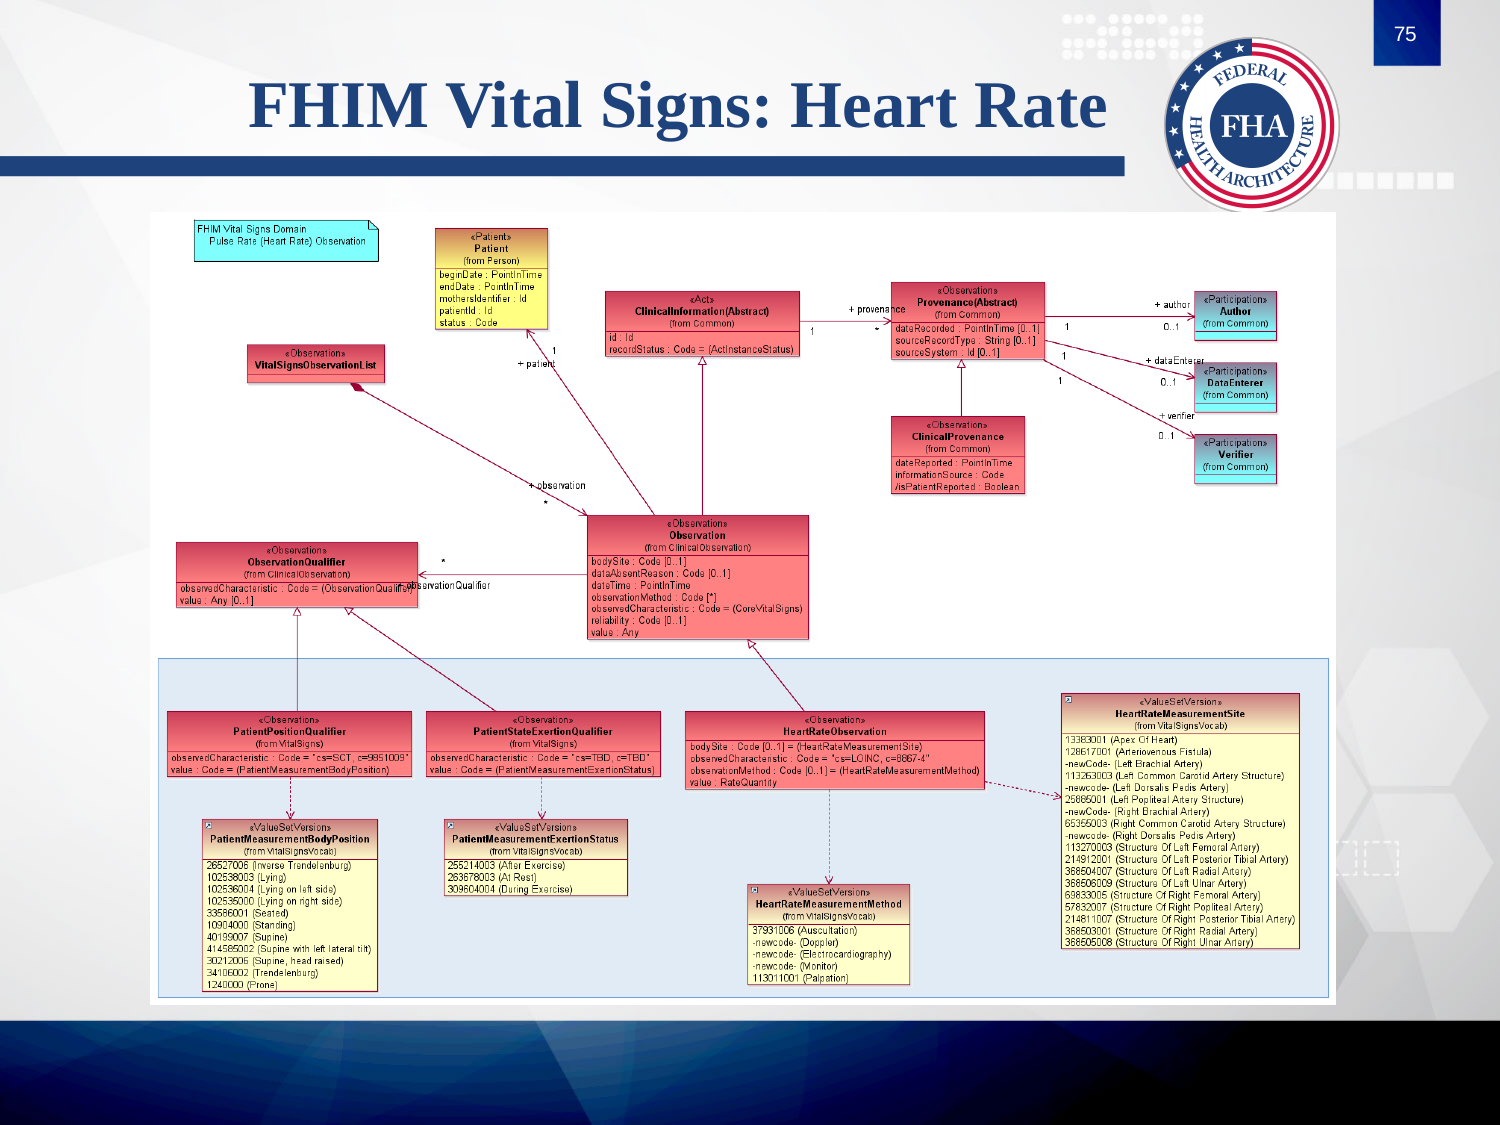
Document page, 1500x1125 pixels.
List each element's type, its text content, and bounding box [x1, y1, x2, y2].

slide_number 75 [1375, 3, 1435, 63]
title FHIM Vital Signs: Heart Rate [75, 45, 1125, 157]
picture [0, 0, 1500, 1125]
